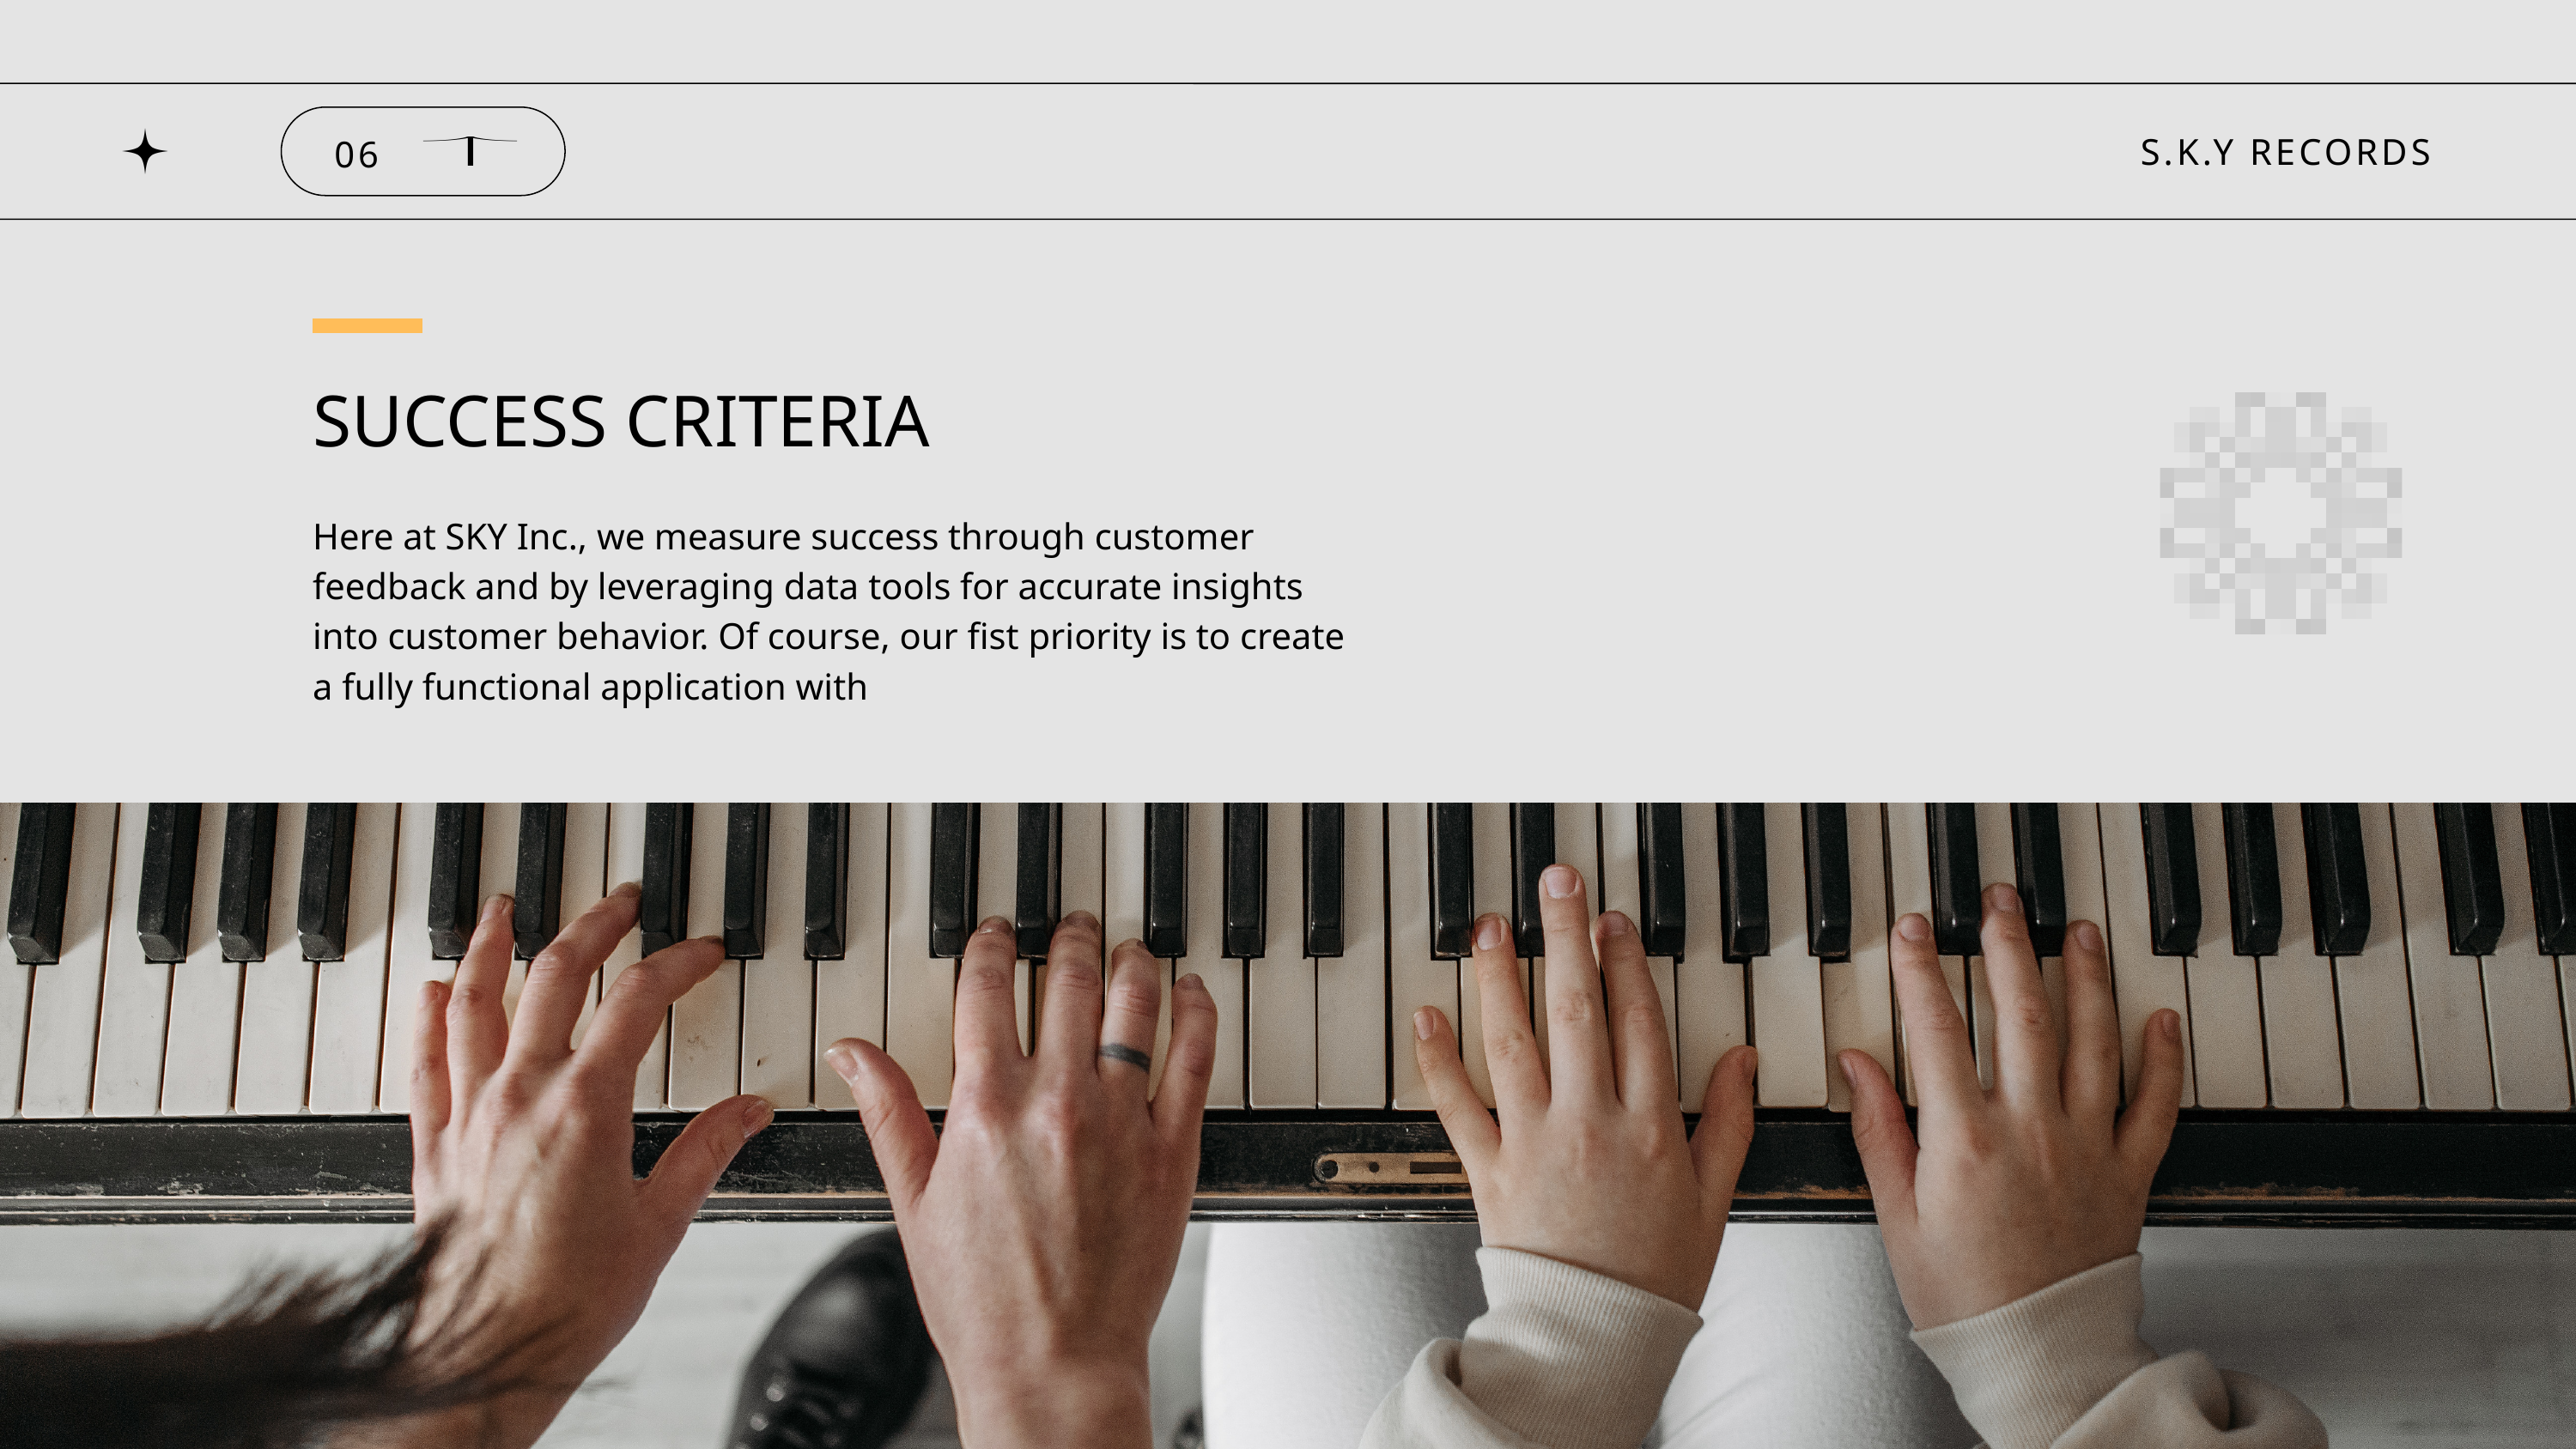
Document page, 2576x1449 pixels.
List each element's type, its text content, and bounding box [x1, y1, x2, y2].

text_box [360, 270, 375, 381]
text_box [281, 106, 566, 196]
text_box Here at SKY Inc., we measure success through customer feedback and by leveraging data tools for accurate insights into customer behavior. Of course, our fist priority is to create a fully functional application with [313, 506, 1347, 707]
text_box SUCCESS CRITERIA [313, 361, 1347, 461]
text_box [2160, 392, 2403, 634]
text_box [122, 128, 168, 174]
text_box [0, 803, 2576, 1449]
text_box S.K.Y RECORDS [2014, 122, 2432, 173]
